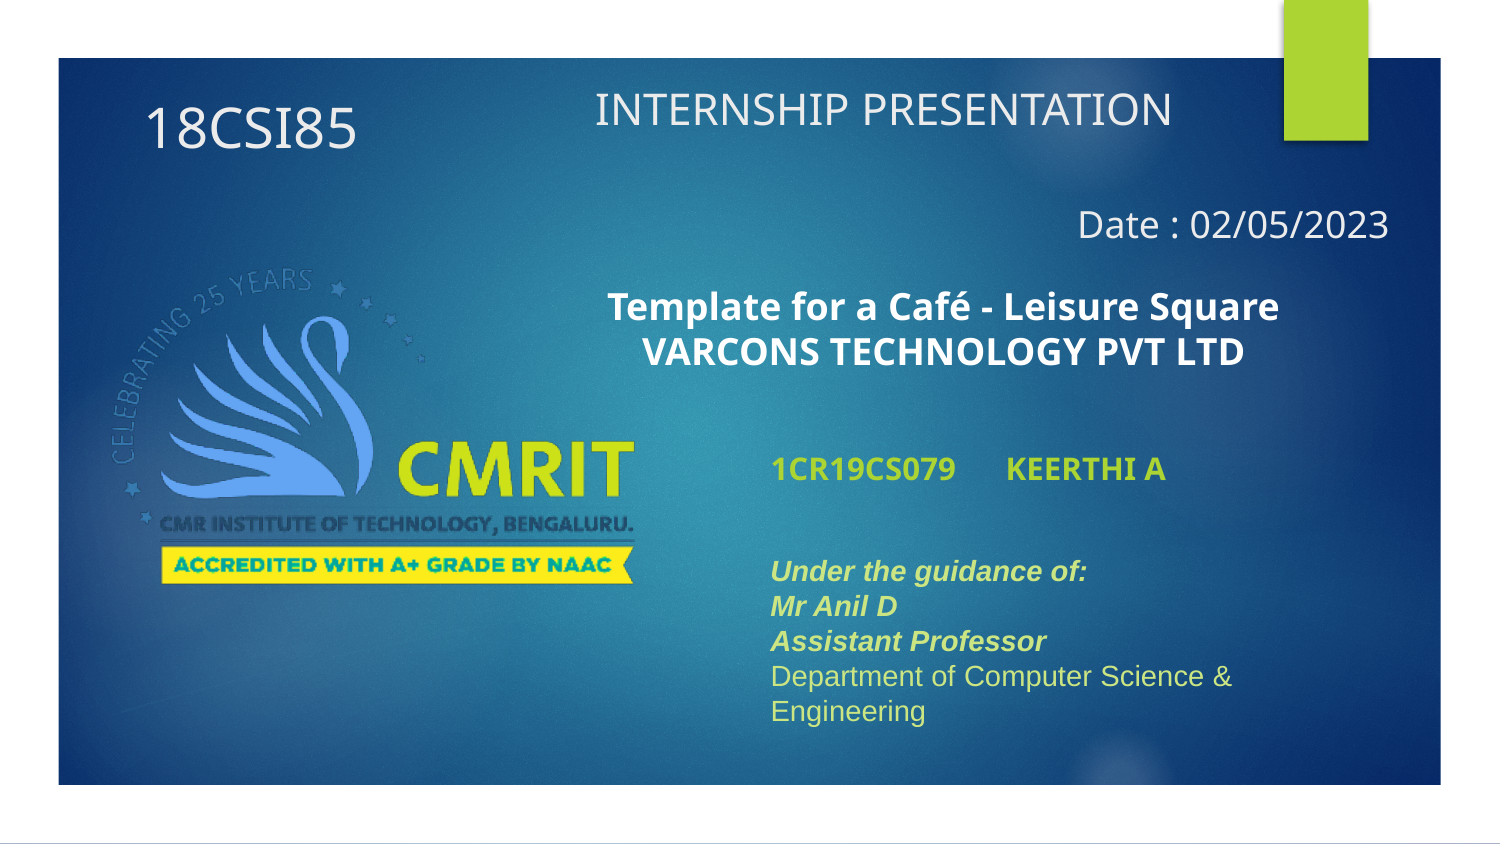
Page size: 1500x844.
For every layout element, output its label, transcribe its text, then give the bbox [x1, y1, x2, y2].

text_box 18CSI85 [57, 56, 445, 166]
text_box Under the guidance of: Mr Anil D Assistant Professor [759, 546, 1356, 661]
text_box Department of Computer Science & Engineering [759, 661, 1280, 736]
subtitle 1CR19CS079 KEERTHI A [759, 443, 1280, 518]
text_box [415, 571, 1066, 763]
picture [59, 58, 1440, 785]
text_box Date : 02/05/2023 [1065, 187, 1443, 252]
title Template for a Café - Leisure Square VARCONS TECHNOLOGY PVT LTD [674, 270, 1367, 380]
text_box INTERNSHIP PRESENTATION [544, 63, 1225, 140]
